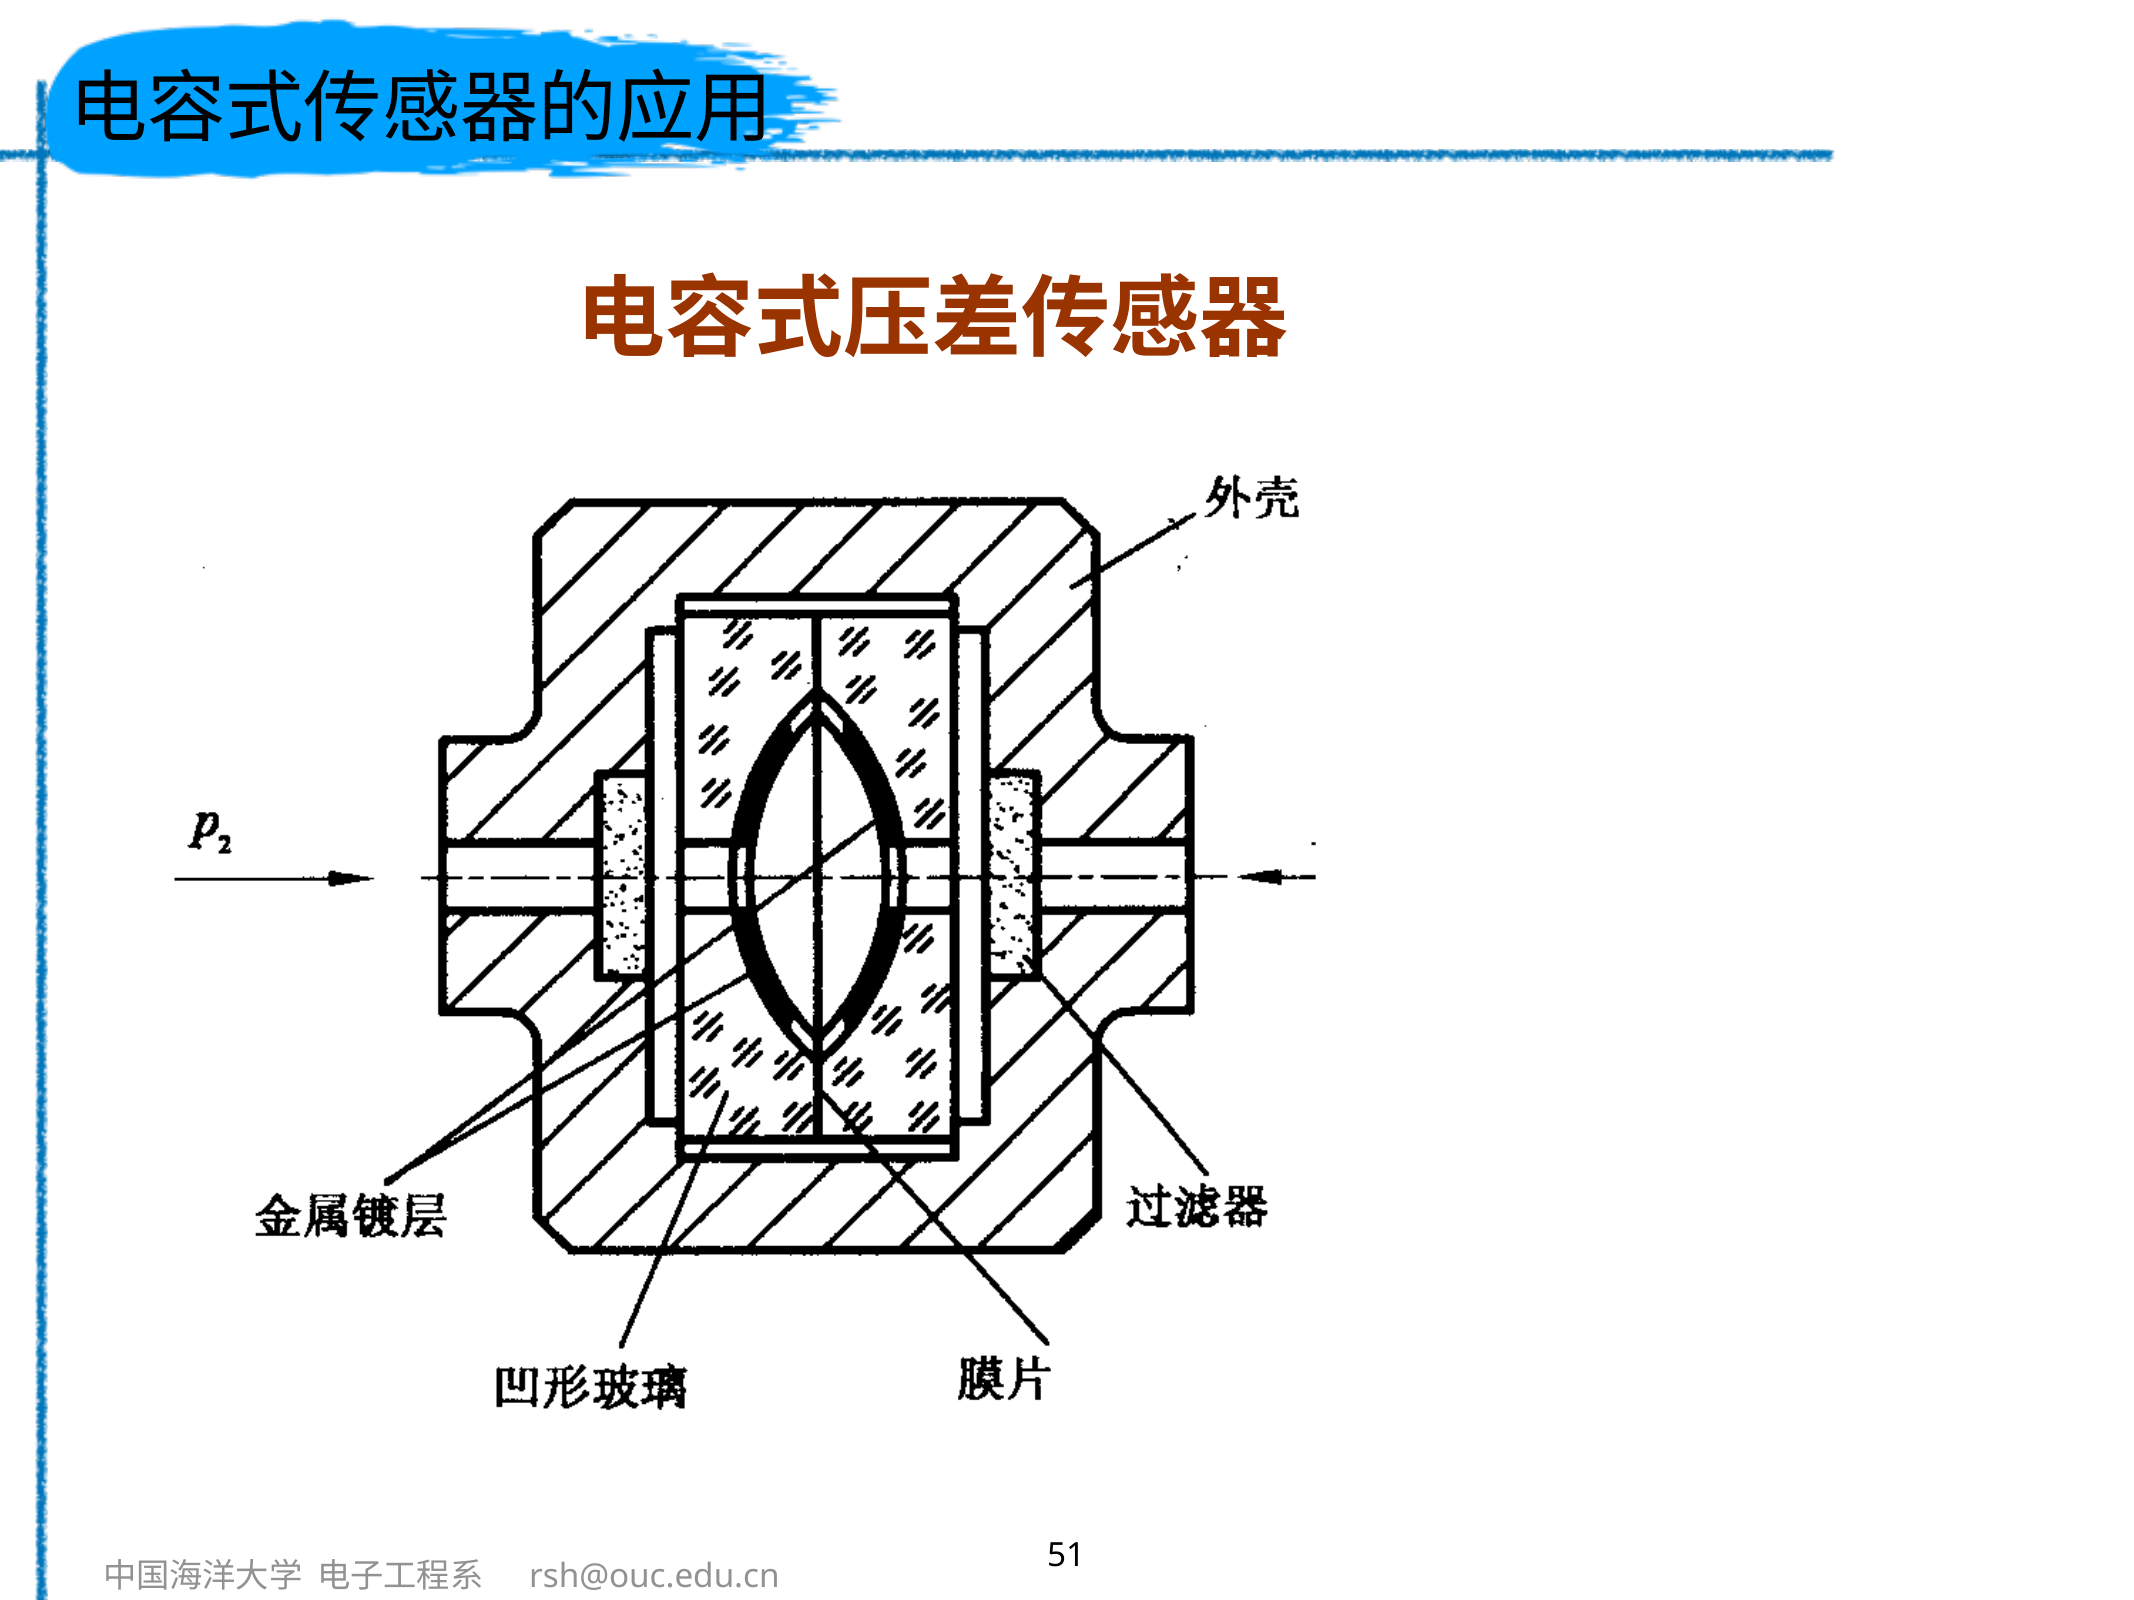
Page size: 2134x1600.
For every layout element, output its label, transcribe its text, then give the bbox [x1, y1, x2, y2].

picture [0, 16, 57, 1600]
picture [786, 16, 1841, 183]
text_box 电容式传感器的应用 [57, 13, 786, 194]
picture [142, 463, 1316, 1439]
title 电容式压差传感器 [568, 223, 1299, 405]
slide_number 51 [1037, 1524, 1095, 1579]
